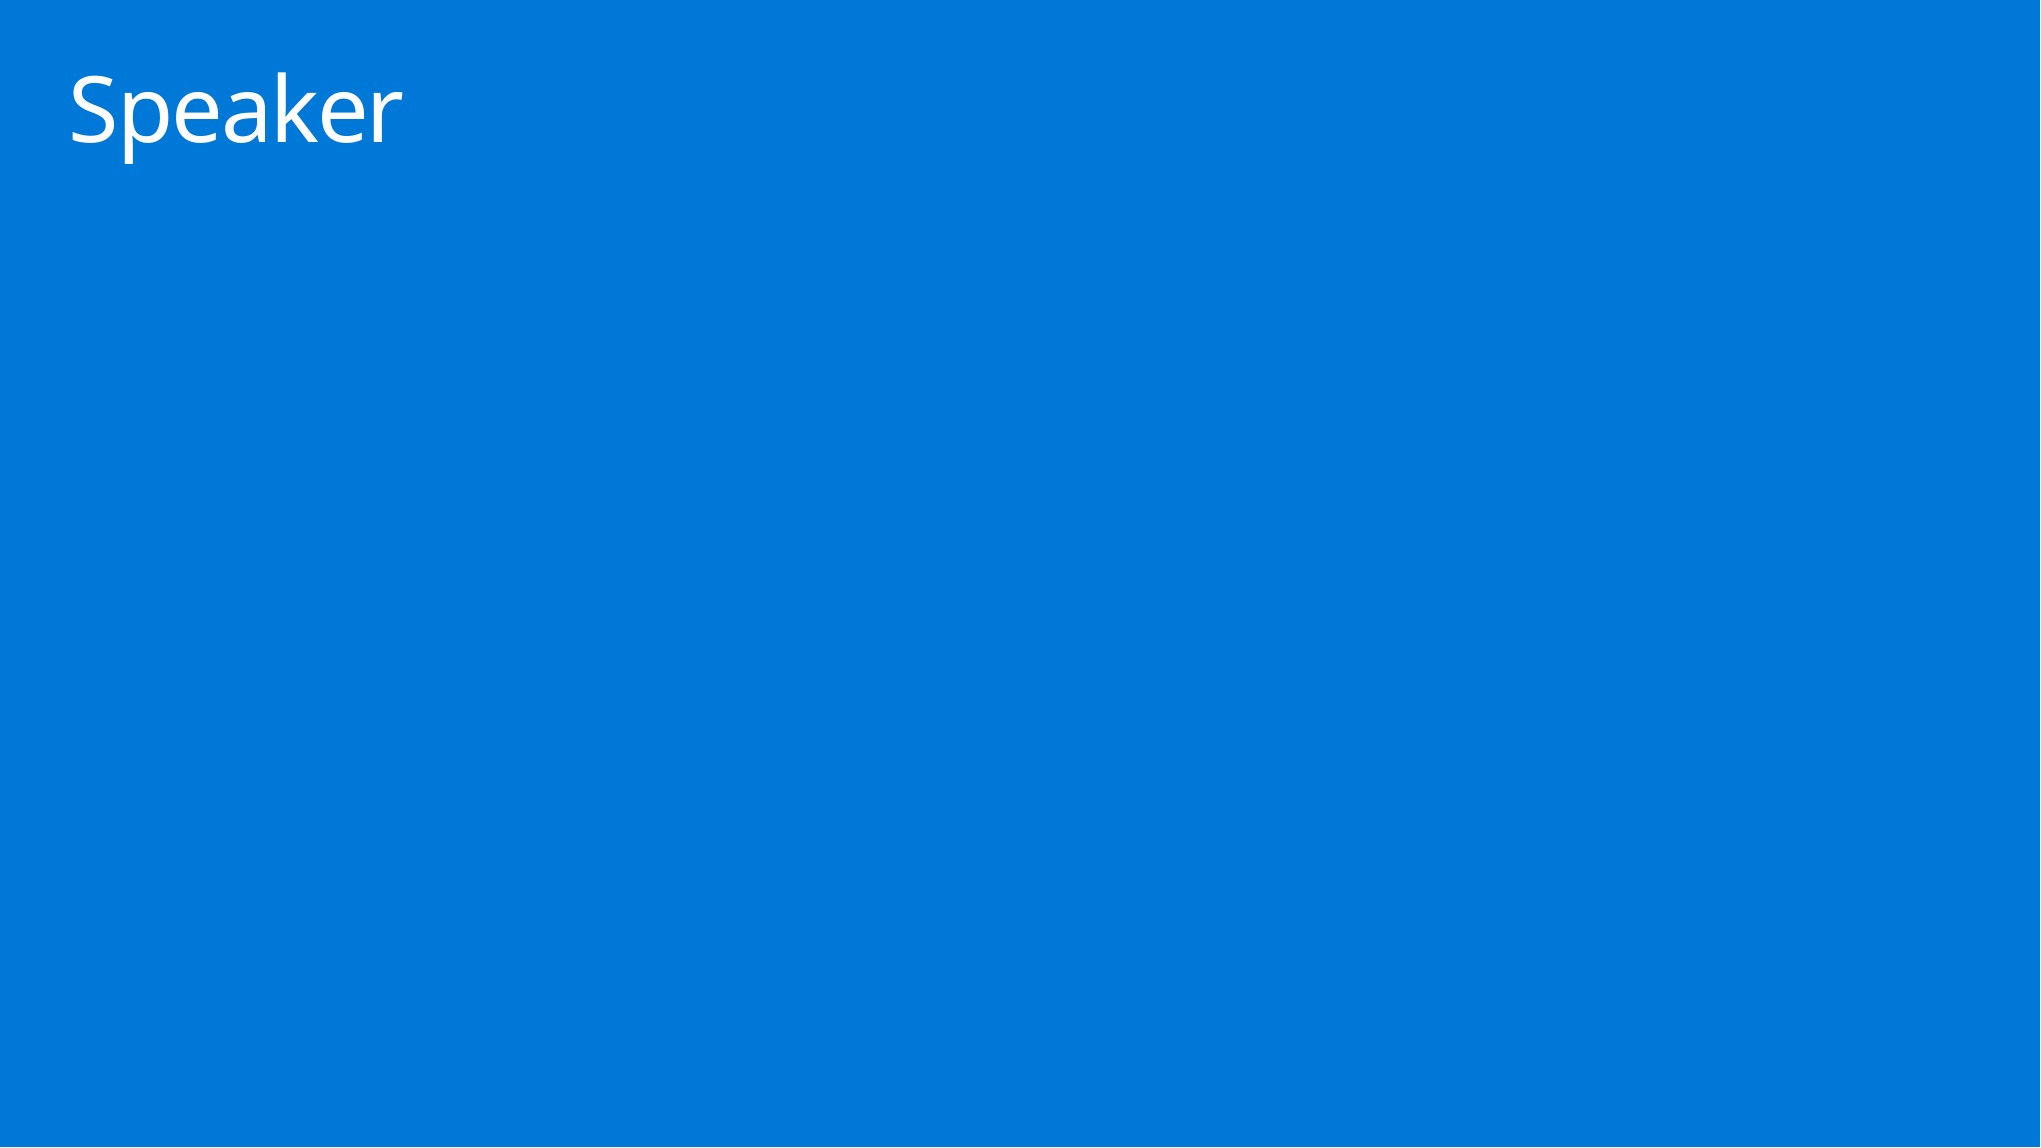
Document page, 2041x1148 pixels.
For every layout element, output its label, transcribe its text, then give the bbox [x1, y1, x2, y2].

text_box Speaker [45, 48, 1996, 199]
